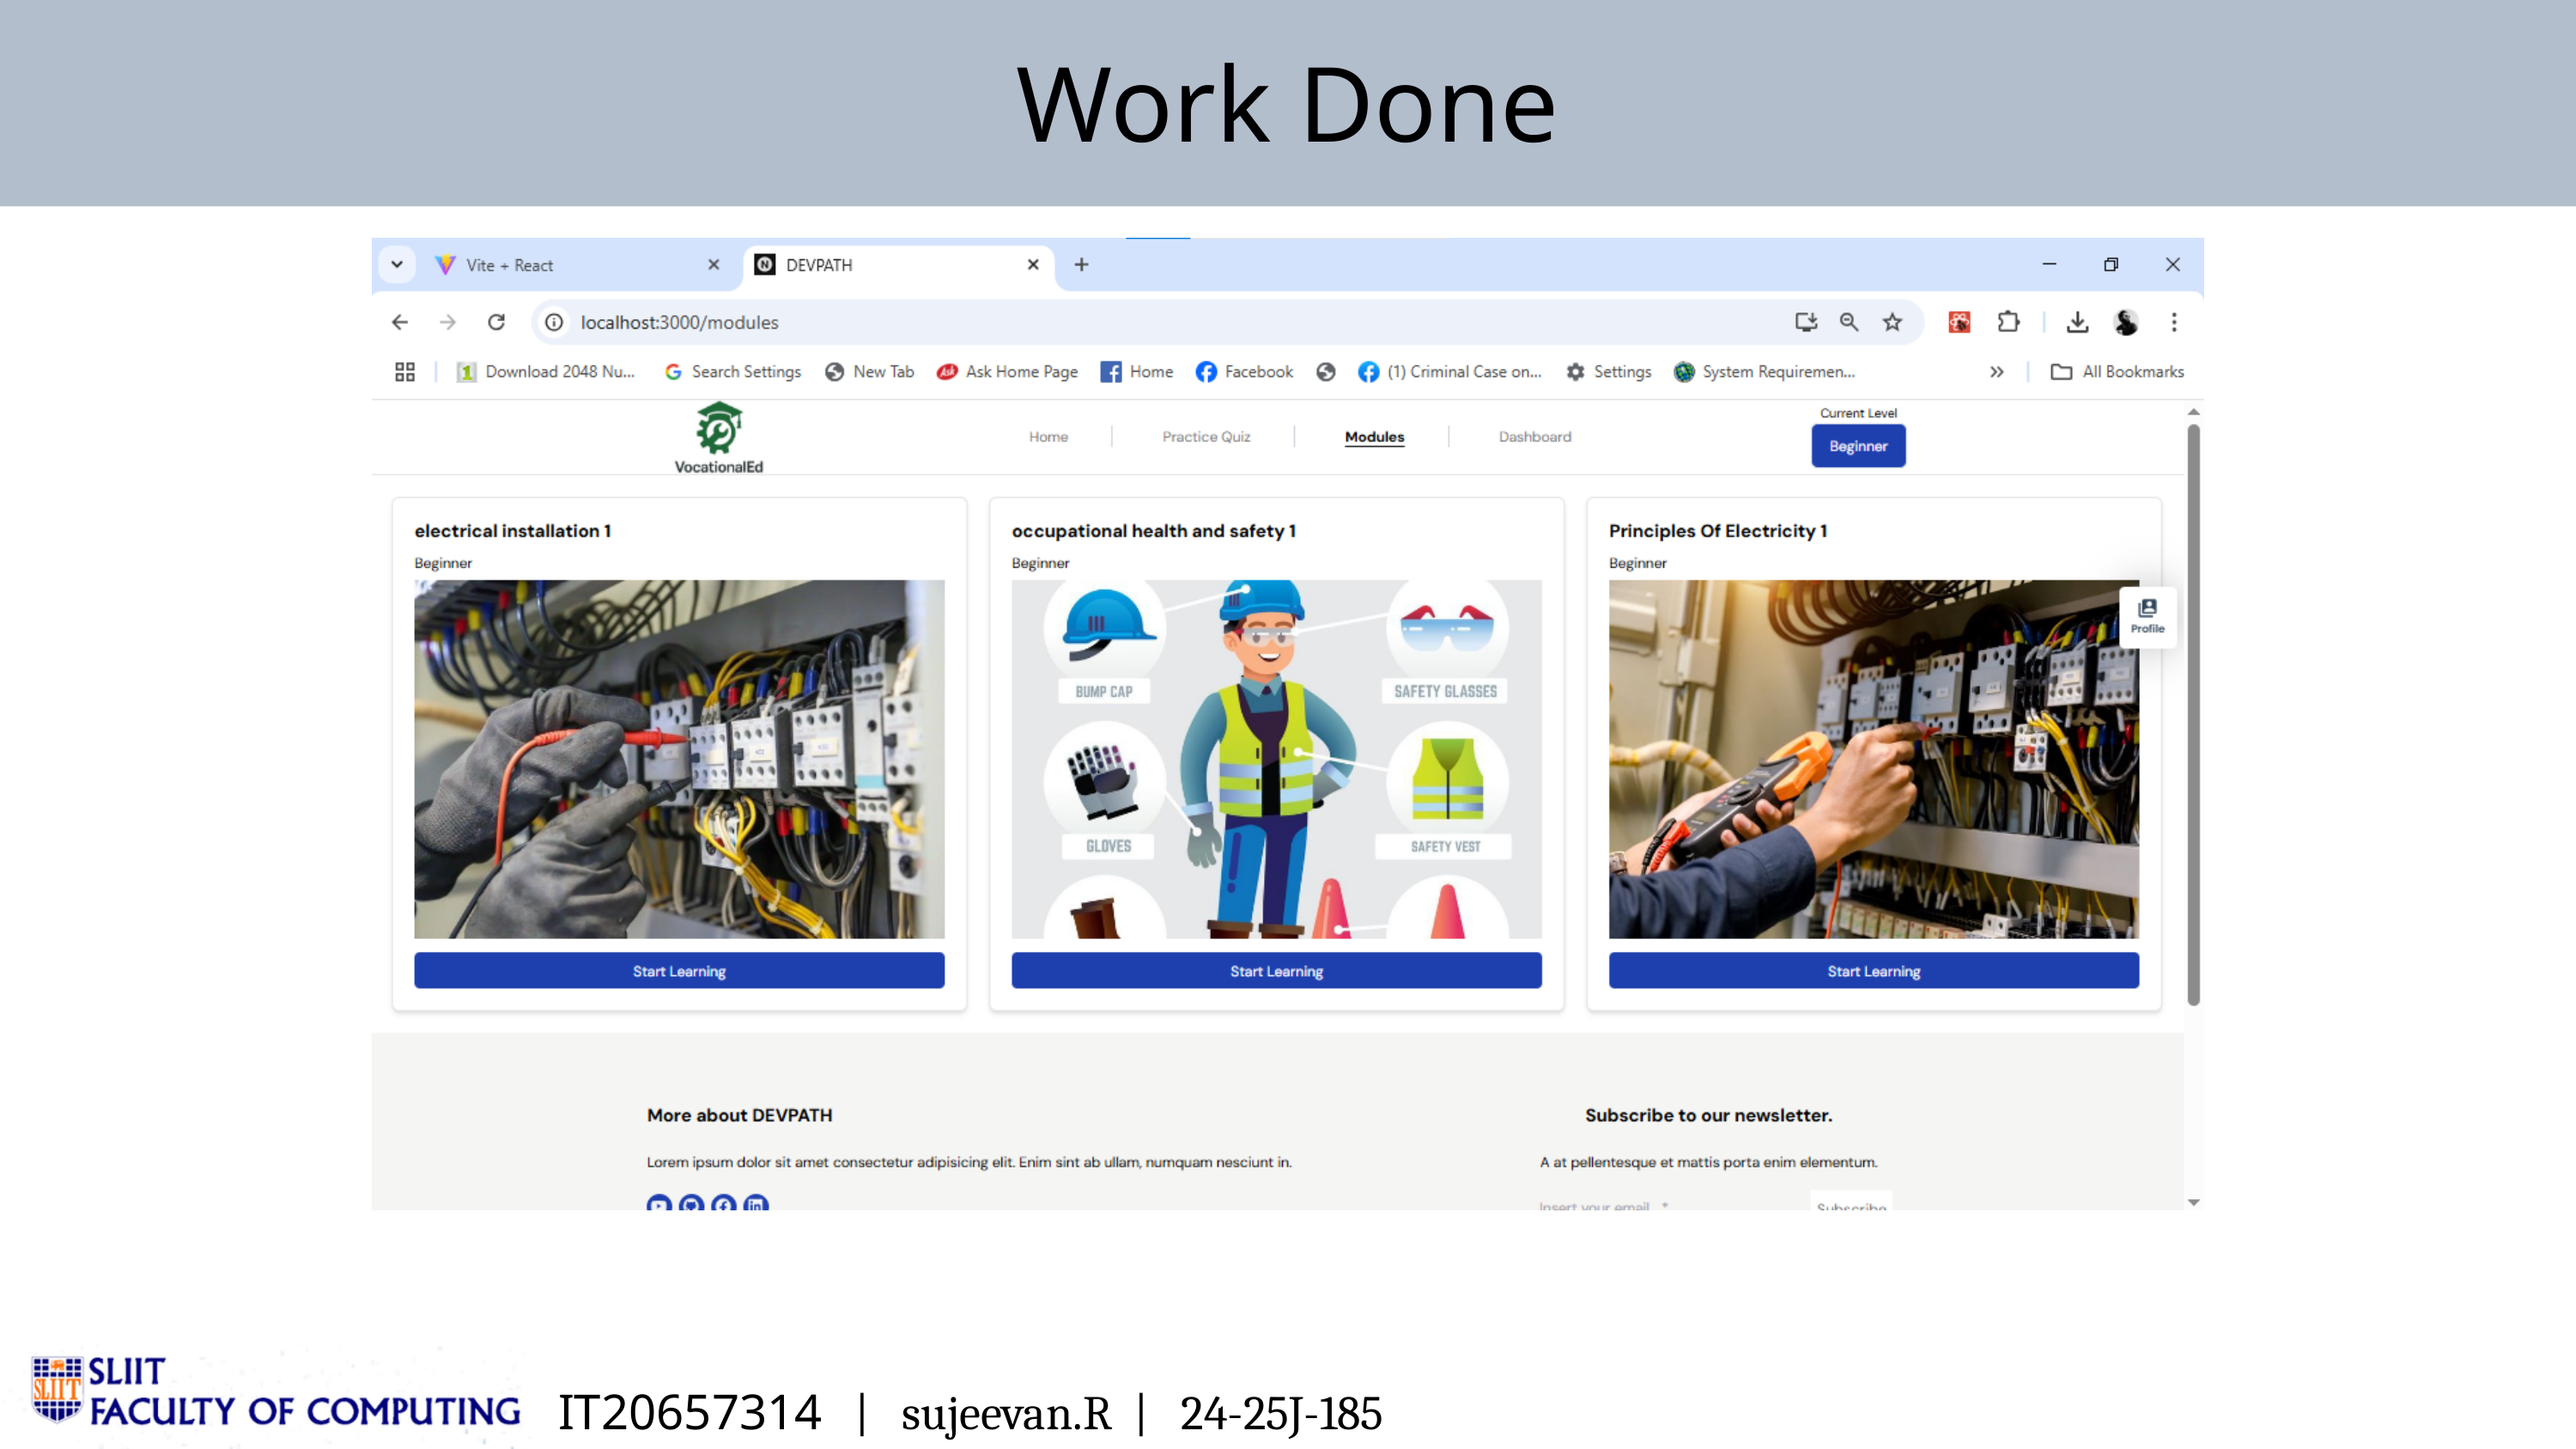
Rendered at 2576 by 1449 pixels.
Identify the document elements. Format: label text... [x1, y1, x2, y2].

text_box IT20657314 | sujeevan.R | 24-25J-185 [557, 1380, 1973, 1440]
text_box [0, 0, 2576, 207]
picture [372, 238, 2204, 1210]
text_box [0, 1344, 532, 1449]
text_box Work Done [652, 39, 1924, 163]
